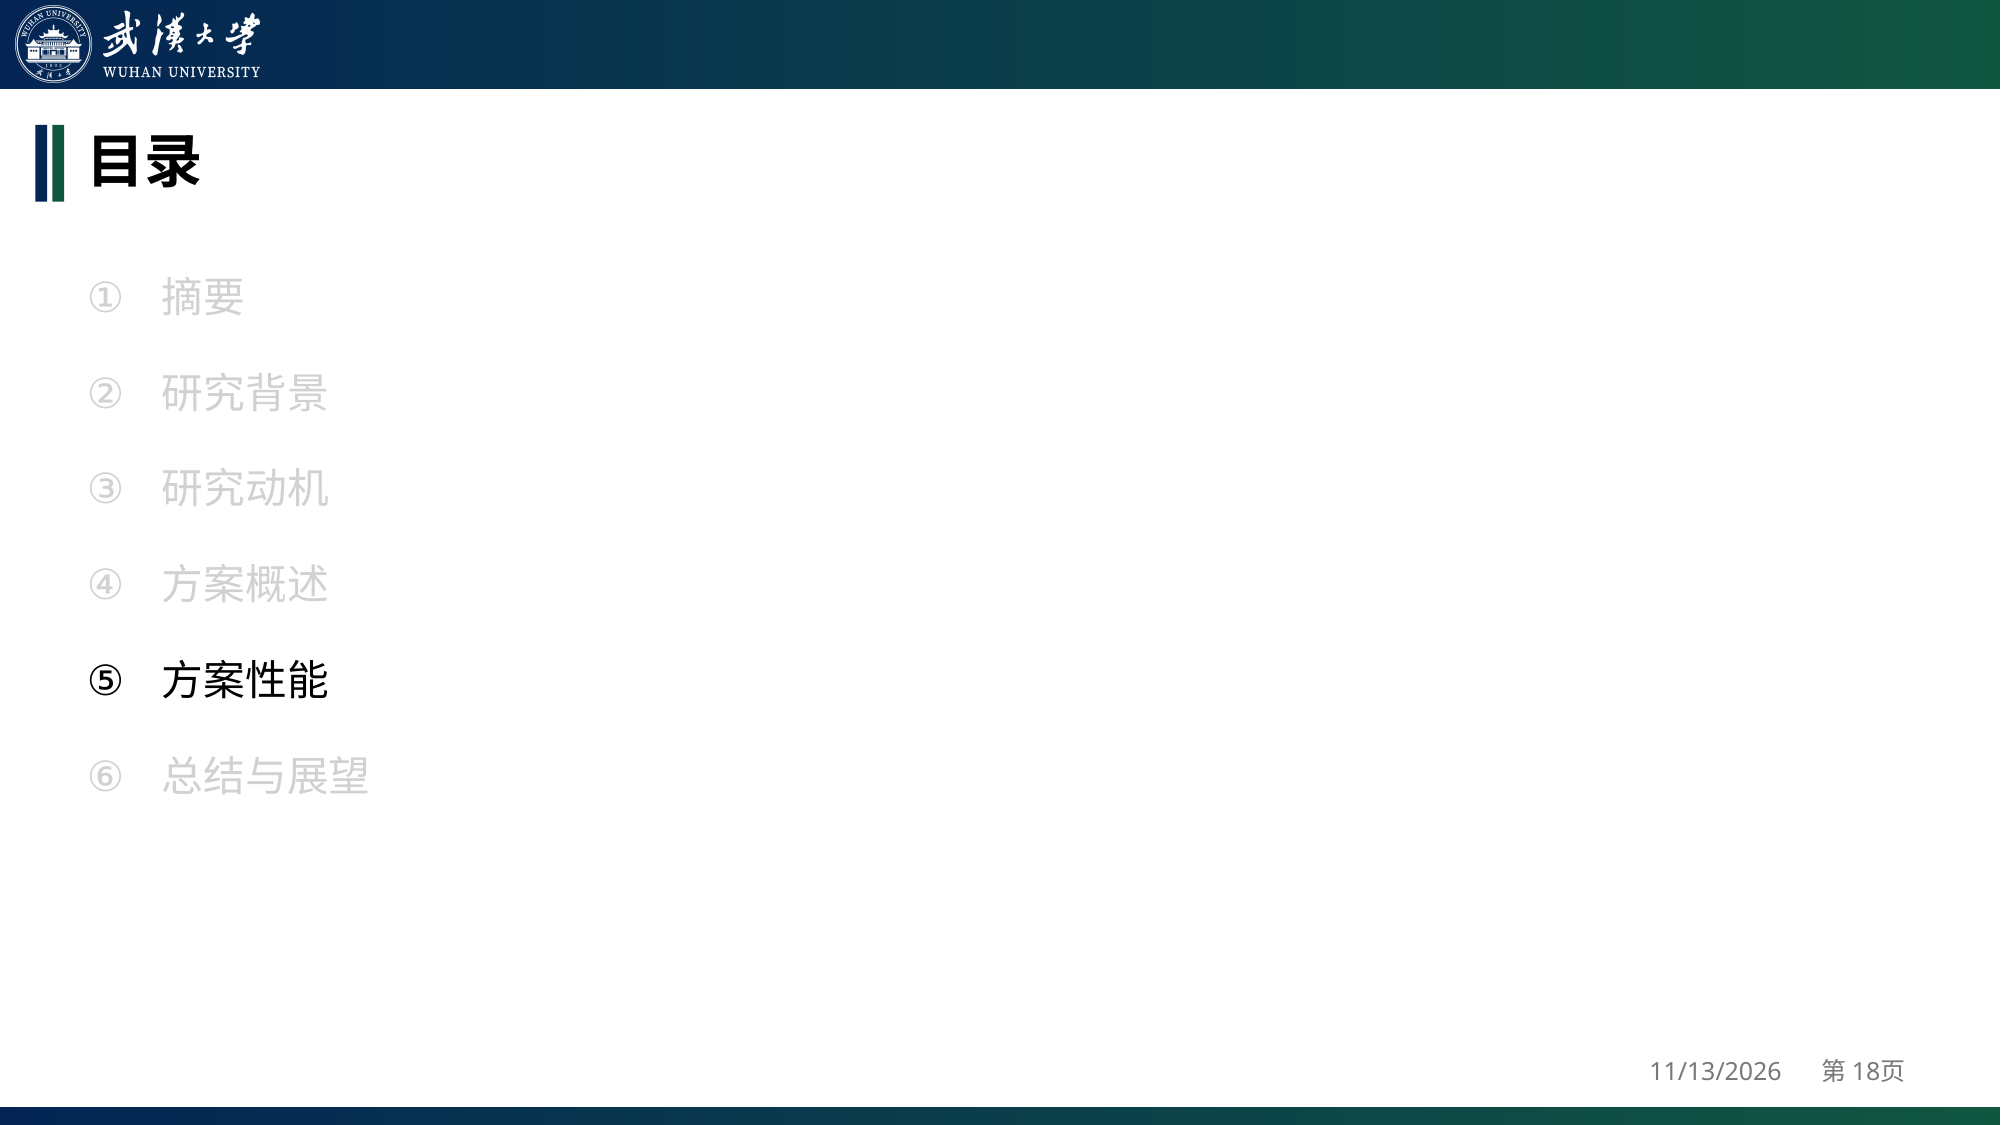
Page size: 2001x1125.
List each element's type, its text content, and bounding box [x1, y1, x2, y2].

list 摘要 研究背景 研究动机 方案概述 方案性能 总结与展望 [71, 238, 1923, 1037]
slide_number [1627, 1042, 1804, 1103]
picture [15, 5, 260, 83]
slide_number 第18页 [1804, 1042, 1923, 1103]
title 目录 [71, 125, 1253, 202]
